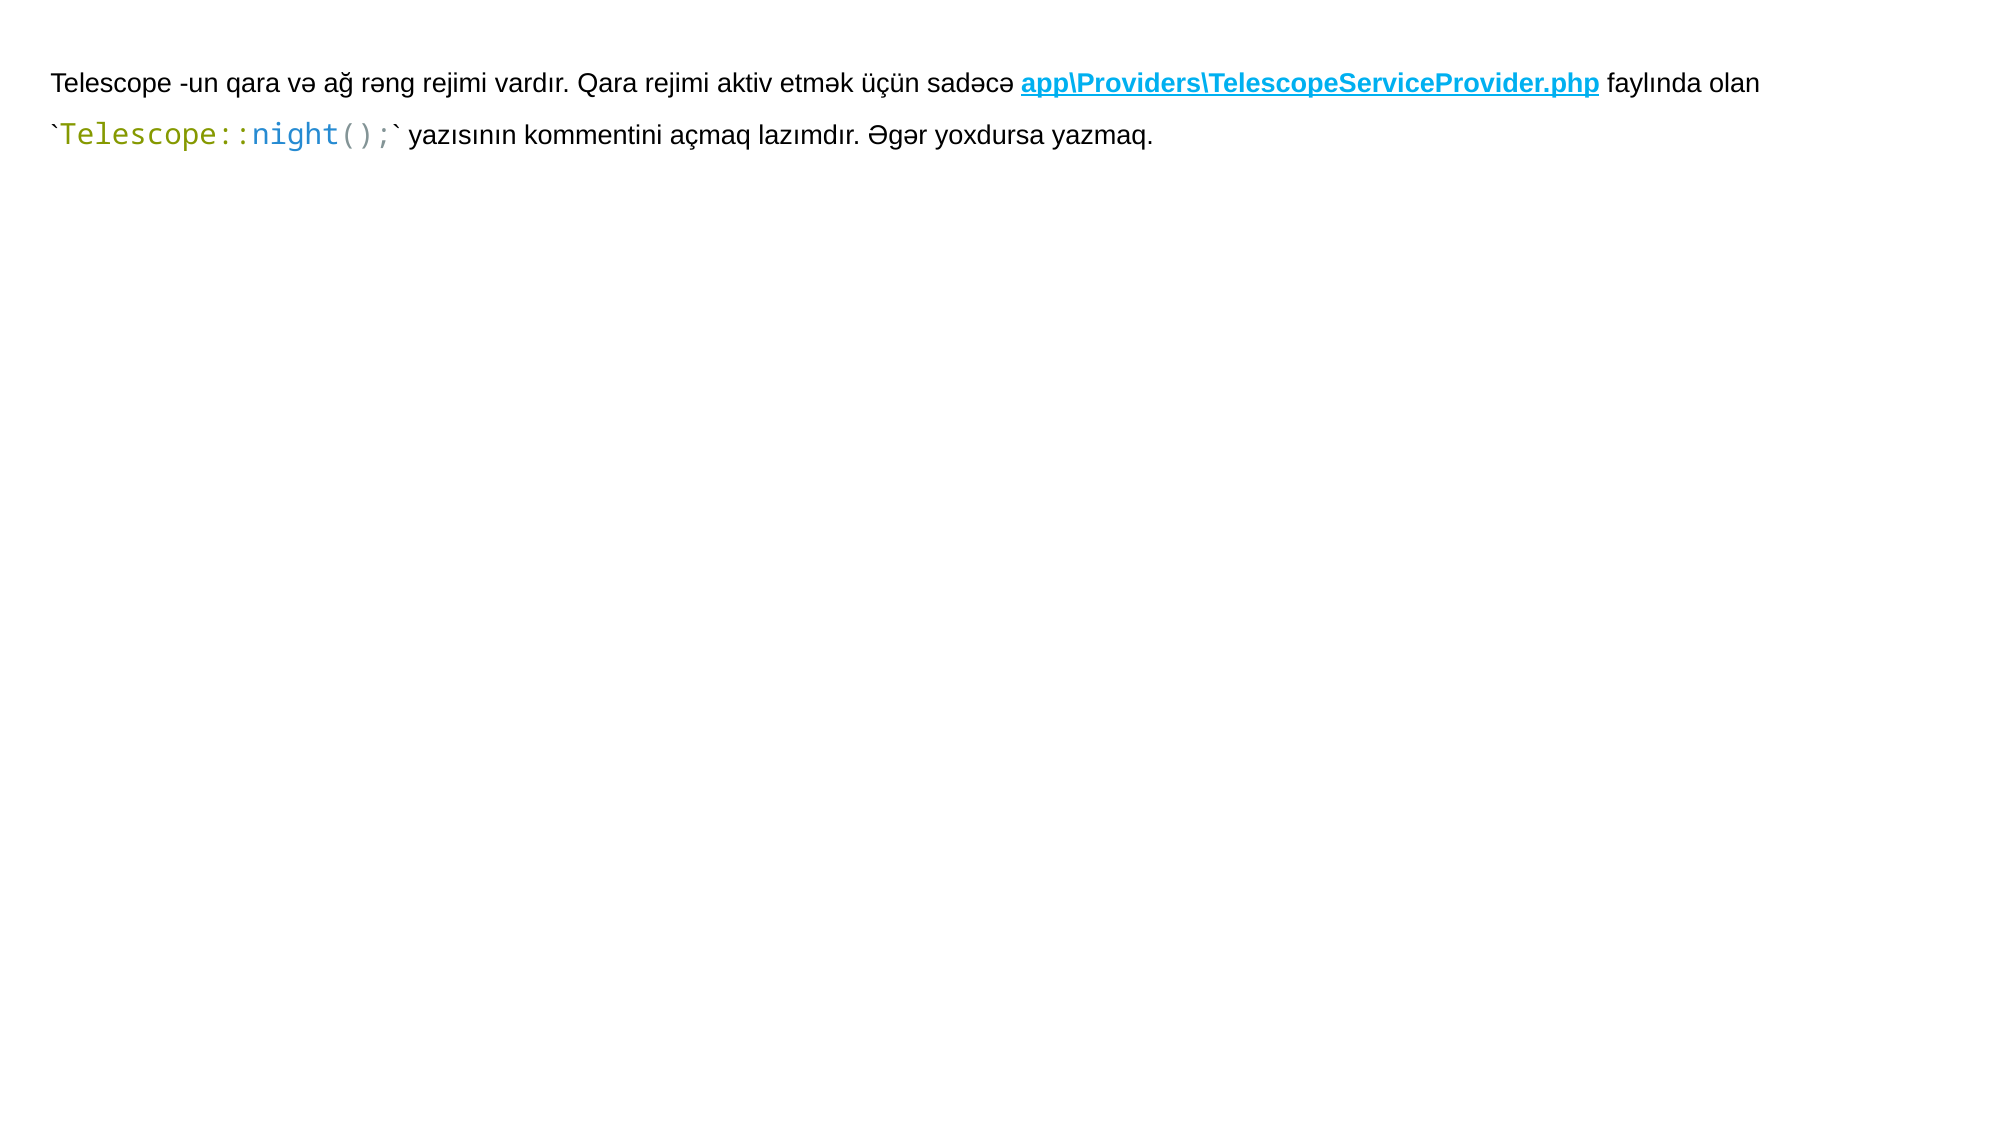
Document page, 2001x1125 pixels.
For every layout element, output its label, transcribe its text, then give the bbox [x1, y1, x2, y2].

text_box Telescope -un qara və ağ rəng rejimi vardır. Qara rejimi aktiv etmək üçün sadəcə app\Providers\TelescopeServiceProvider.php faylında olan `Telescope::night();` yazısının kommentini açmaq lazımdır. Əgər yoxdursa yazmaq. [35, 41, 1965, 158]
